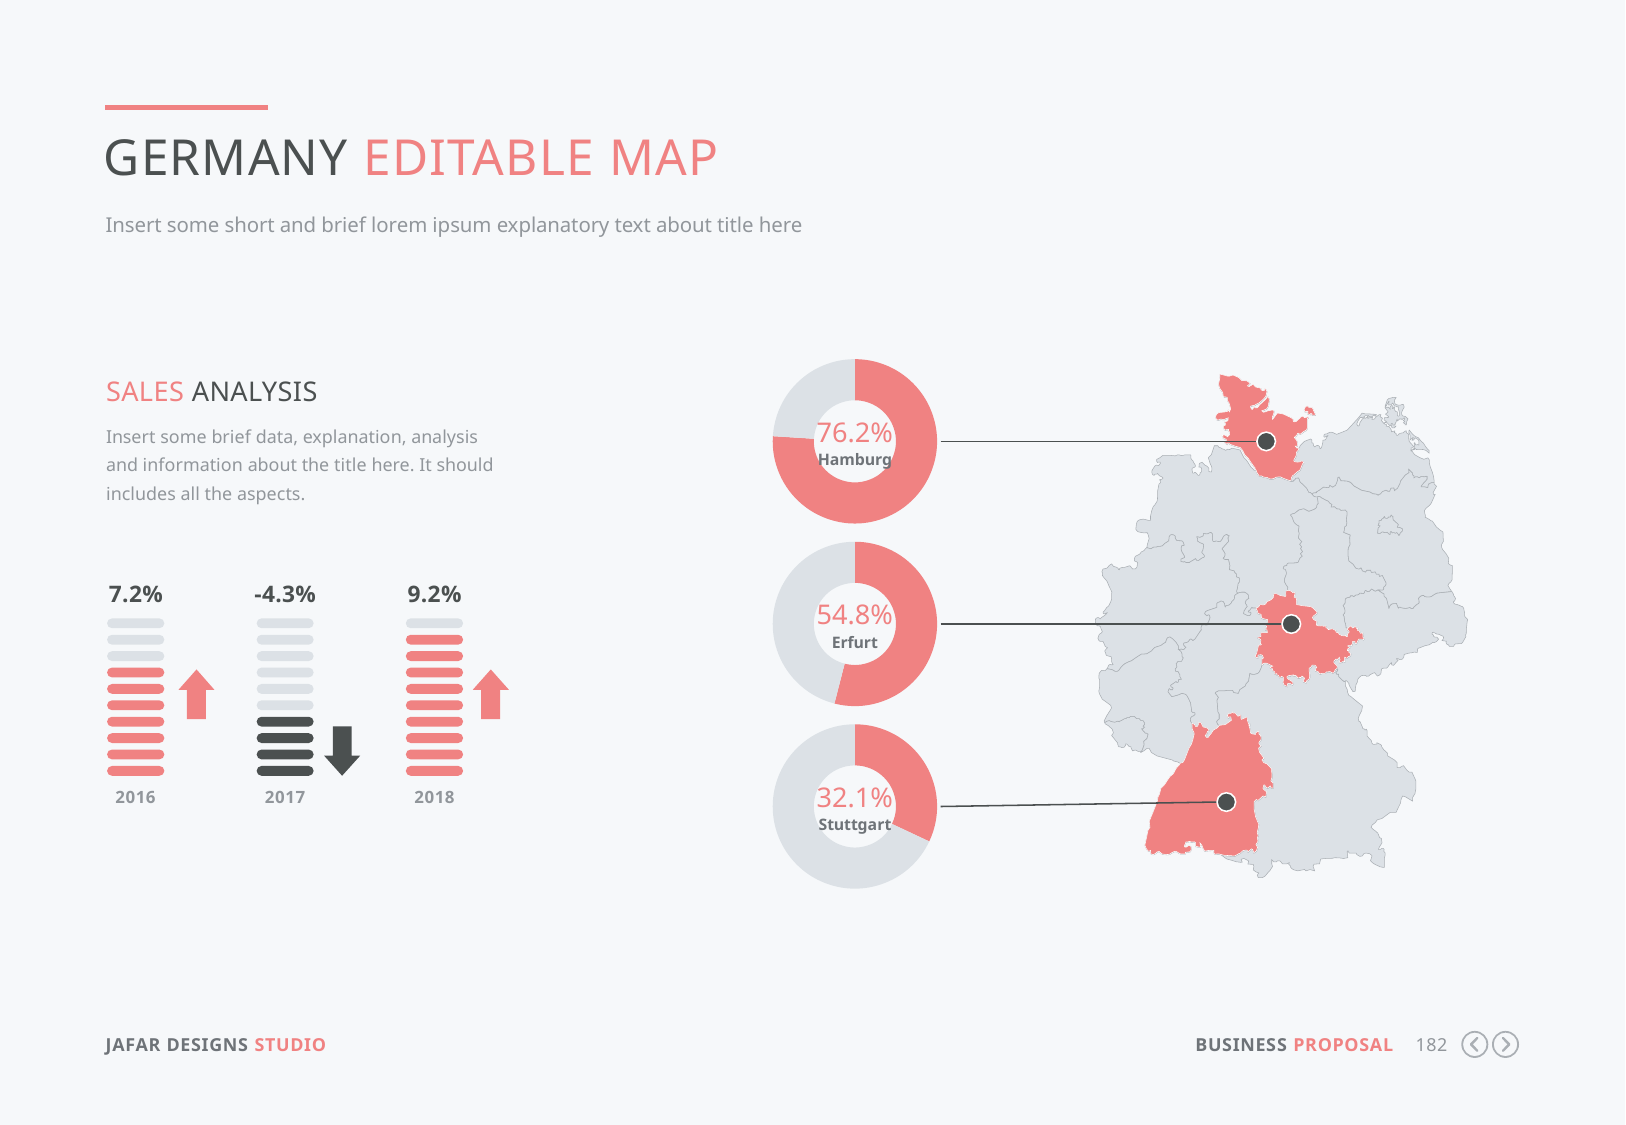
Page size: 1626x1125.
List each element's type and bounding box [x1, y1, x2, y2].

text_box [248, 579, 323, 607]
chart [769, 716, 941, 897]
text_box [405, 618, 464, 776]
chart [769, 351, 941, 532]
text_box [397, 786, 472, 807]
text_box [248, 786, 323, 807]
text_box [397, 579, 472, 607]
text_box [106, 374, 513, 505]
chart [769, 534, 941, 714]
text_box [98, 786, 173, 807]
text_box [800, 597, 910, 652]
list [105, 209, 1519, 241]
text_box [472, 669, 509, 720]
text_box [800, 415, 910, 469]
text_box [107, 618, 165, 776]
text_box [256, 618, 314, 776]
text_box [98, 579, 173, 607]
text_box [800, 780, 910, 835]
list [103, 125, 1518, 188]
text_box [940, 373, 1468, 878]
text_box [178, 669, 215, 720]
text_box [324, 726, 361, 776]
